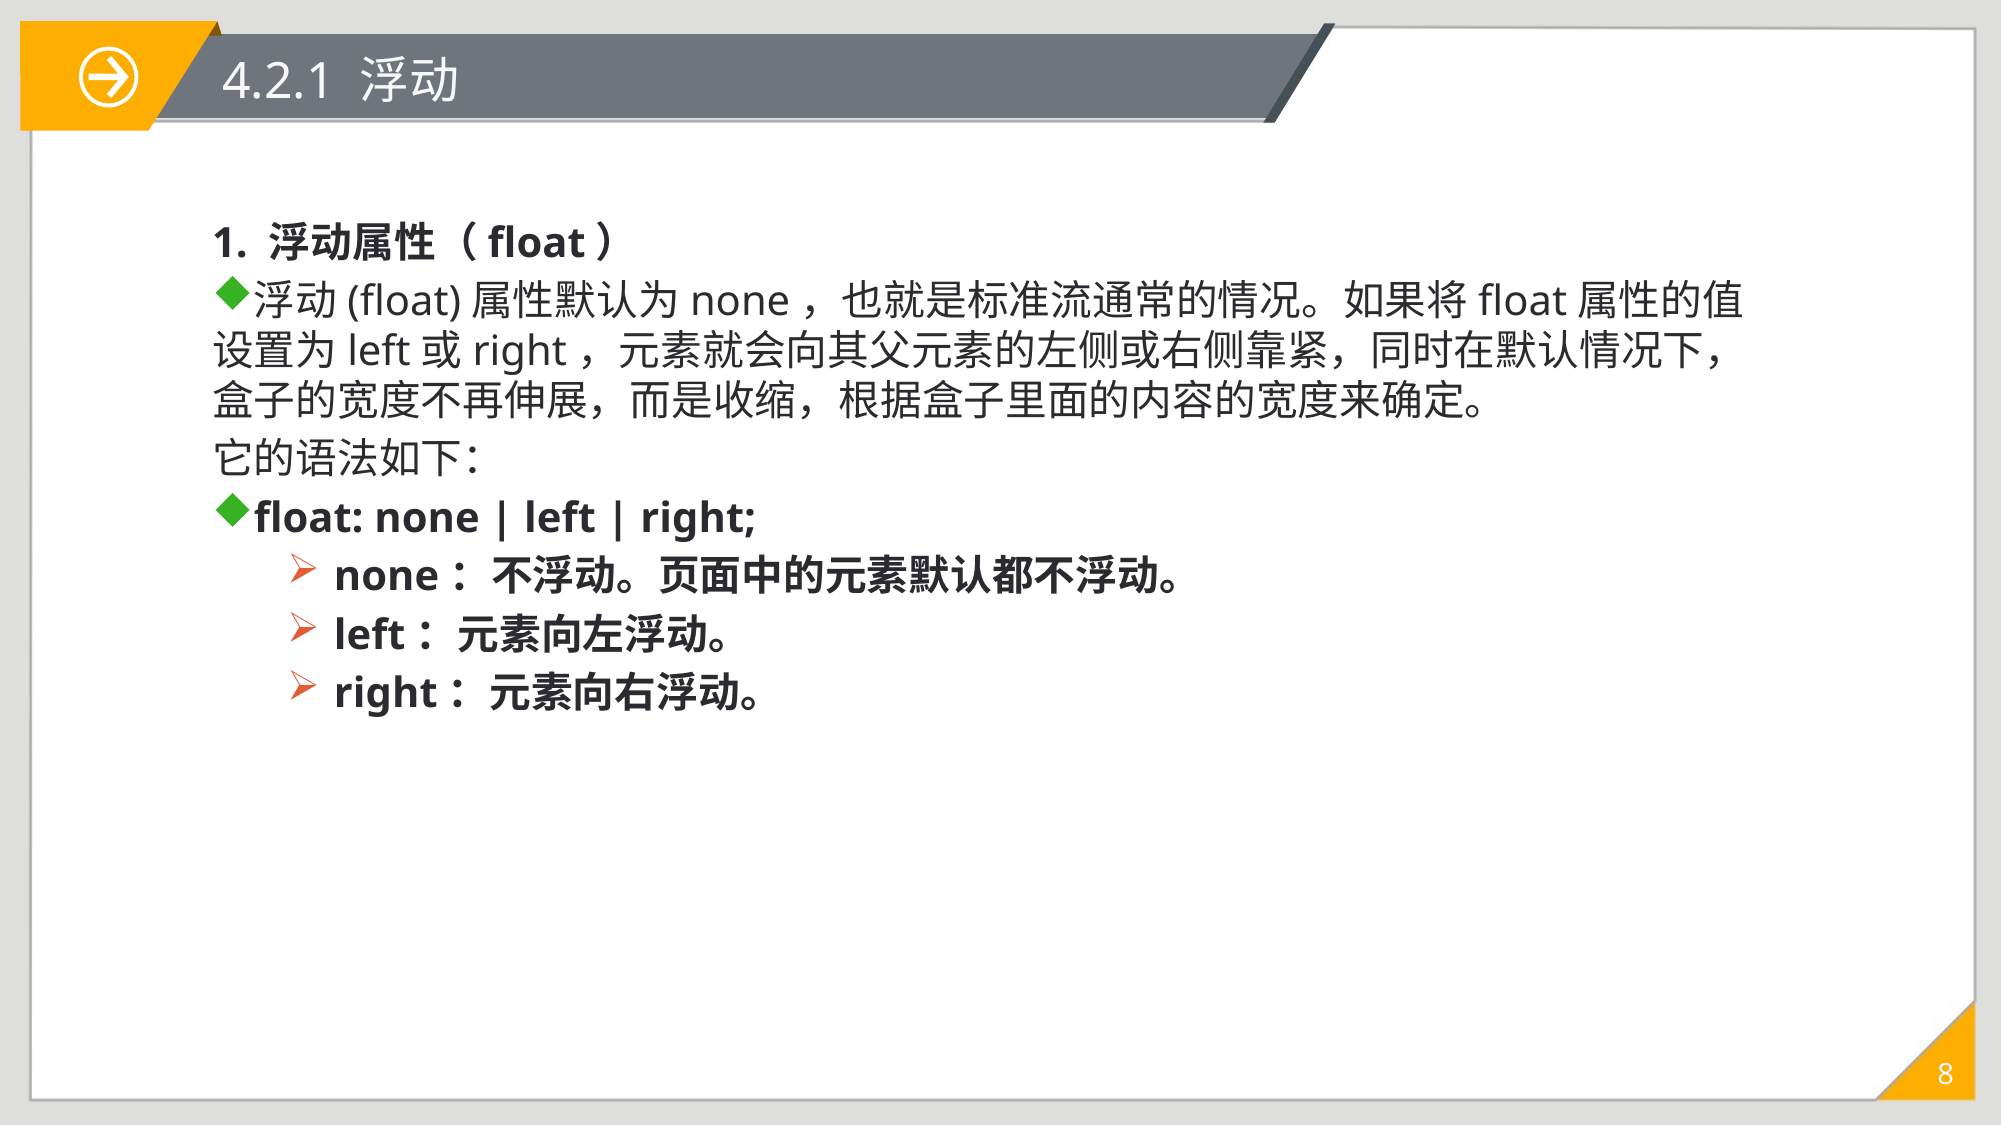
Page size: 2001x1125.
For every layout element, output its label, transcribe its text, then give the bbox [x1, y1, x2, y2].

list 1. 浮动属性（float） 浮动(float)属性默认为none，也就是标准流通常的情况。如果将float属性的值设置为left或right，元素就会向其父元素的左侧或右侧靠紧，同时在默认情况下，盒子的宽度不再伸展，而是收缩，根据盒子里面的内容的宽度来确定。 它的语法如下： float: none | left | right; none：不浮动。页面中的元素默认都不浮动。 left：元素向左浮动。 right：元素向右浮动。 [197, 208, 1792, 760]
picture [0, 0, 2001, 1125]
title 4.2.1 浮动 [206, 0, 1792, 181]
